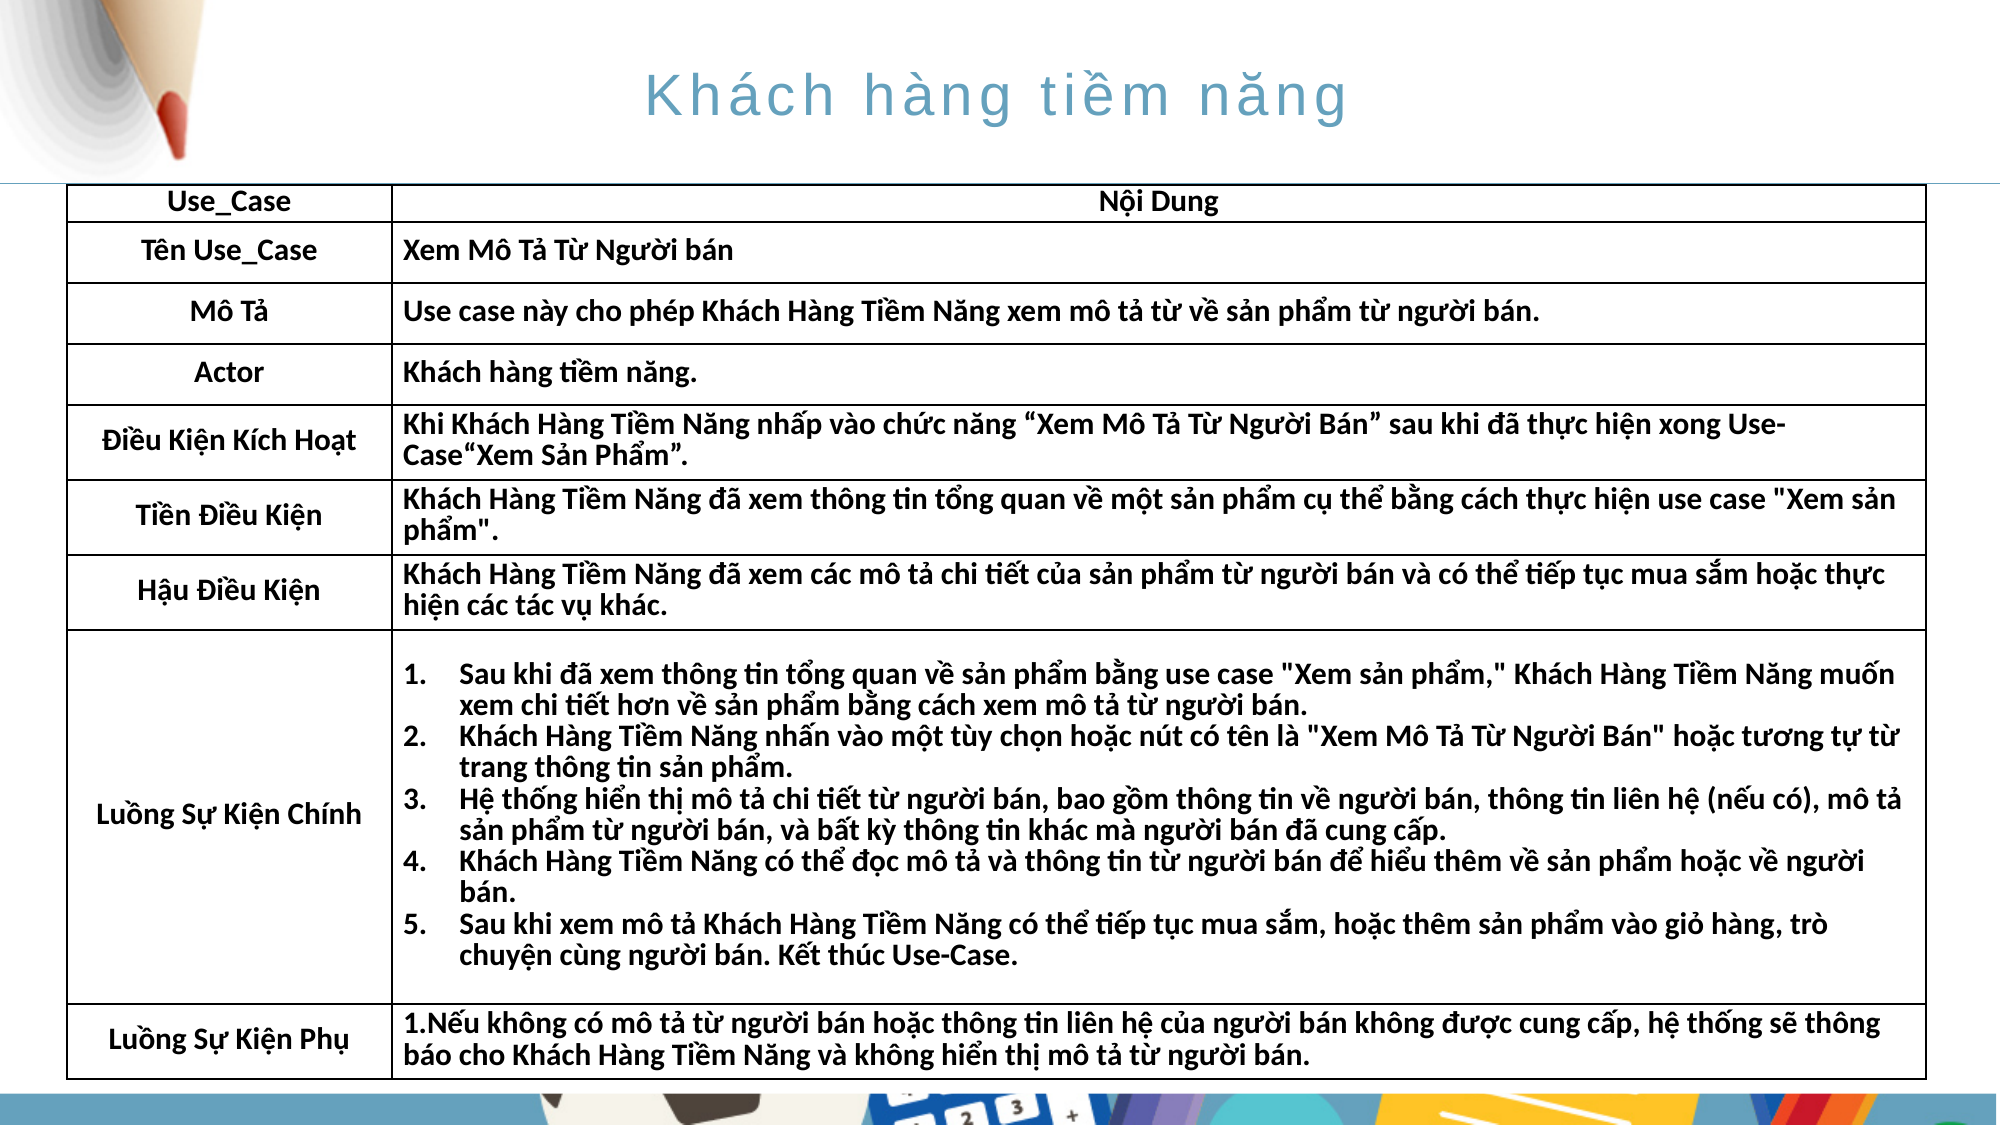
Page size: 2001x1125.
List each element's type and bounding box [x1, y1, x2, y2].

text_box [0, 0, 2000, 1125]
